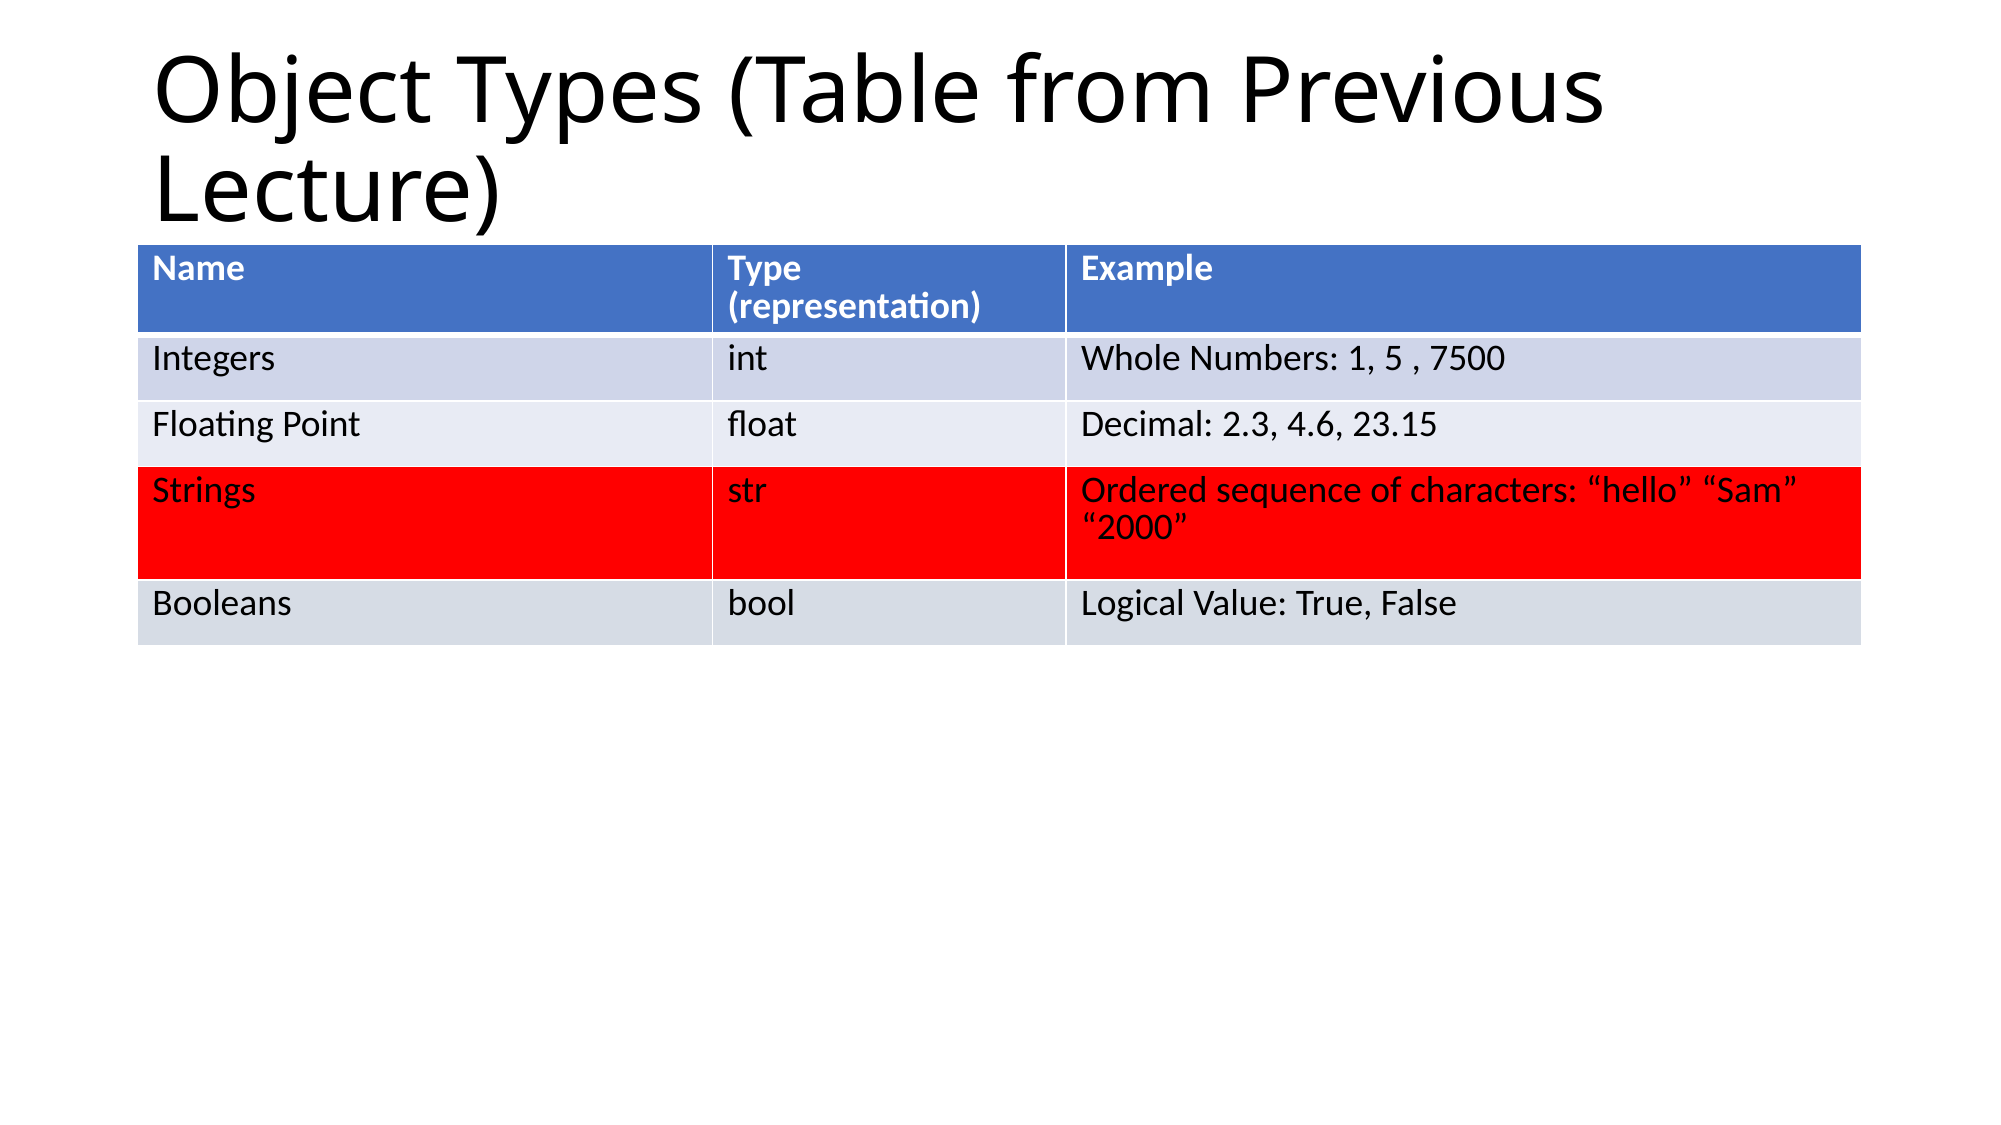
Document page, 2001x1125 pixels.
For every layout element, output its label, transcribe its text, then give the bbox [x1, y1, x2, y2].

table_header Name [138, 245, 712, 332]
table_cell Strings [138, 467, 712, 579]
table_cell Floating Point [138, 402, 712, 466]
table_cell Integers [138, 338, 712, 400]
table_cell Booleans [138, 581, 712, 645]
table_cell int [713, 338, 1065, 400]
table_cell str [713, 467, 1065, 579]
table_header Type (representation) [713, 245, 1065, 332]
title Object Types (Table from Previous Lecture) [137, 59, 1863, 224]
table_cell bool [713, 581, 1065, 645]
table_header Example [1067, 245, 1861, 332]
table_cell Whole Numbers: 1, 5 , 7500 [1067, 338, 1861, 400]
table_cell Ordered sequence of characters: “hello” “Sam” “2000” [1067, 467, 1861, 579]
table_cell Decimal: 2.3, 4.6, 23.15 [1067, 402, 1861, 466]
table_cell Logical Value: True, False [1067, 581, 1861, 645]
table_cell float [713, 402, 1065, 466]
